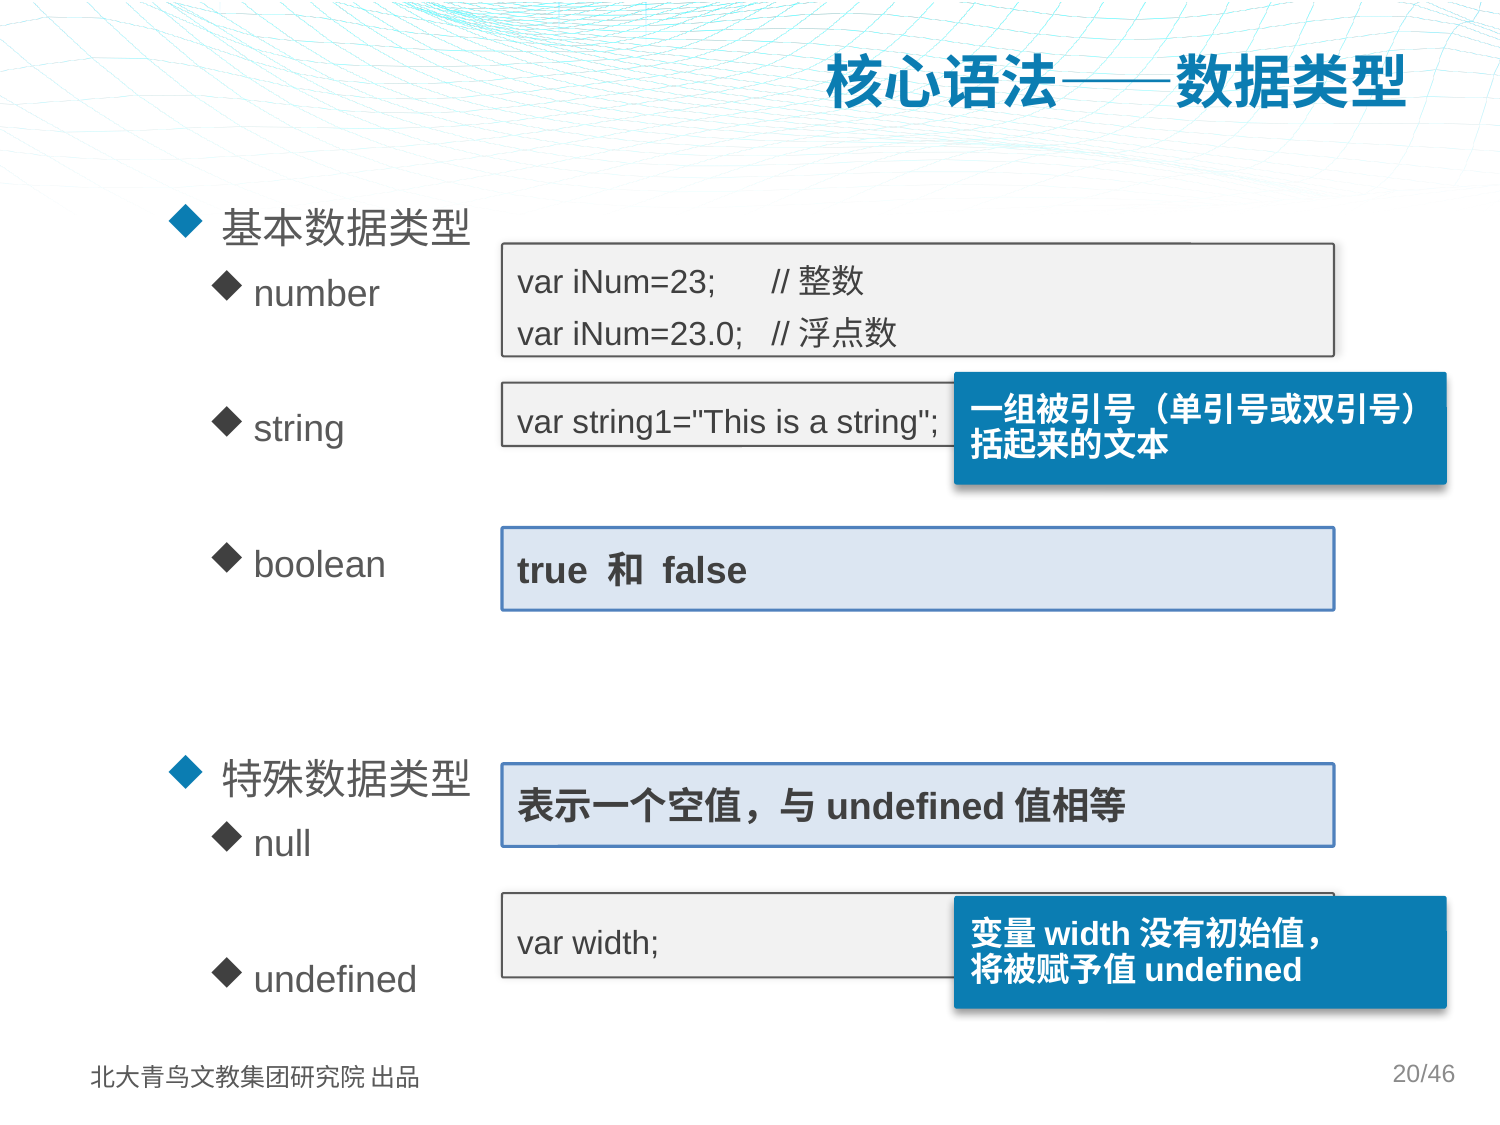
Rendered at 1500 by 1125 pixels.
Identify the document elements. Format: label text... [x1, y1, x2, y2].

text_box 变量width没有初始值， 将被赋予值undefined [954, 896, 1447, 1008]
picture [0, 2, 1500, 215]
list 基本数据类型 number string boolean 特殊数据类型 null undefined [150, 184, 1424, 894]
text_box var iNum=23; //整数 var iNum=23.0; //浮点数 [501, 243, 1334, 357]
slide_number 20/46 [1120, 1042, 1471, 1103]
text_box var width; [501, 893, 1334, 978]
text_box 一组被引号（单引号或双引号） 括起来的文本 [954, 372, 1447, 484]
title 核心语法——数据类型 [150, 45, 1424, 114]
text_box true 和 false [501, 527, 1334, 611]
text_box var string1="This is a string"; [501, 382, 948, 446]
text_box 表示一个空值，与undefined值相等 [501, 763, 1334, 847]
